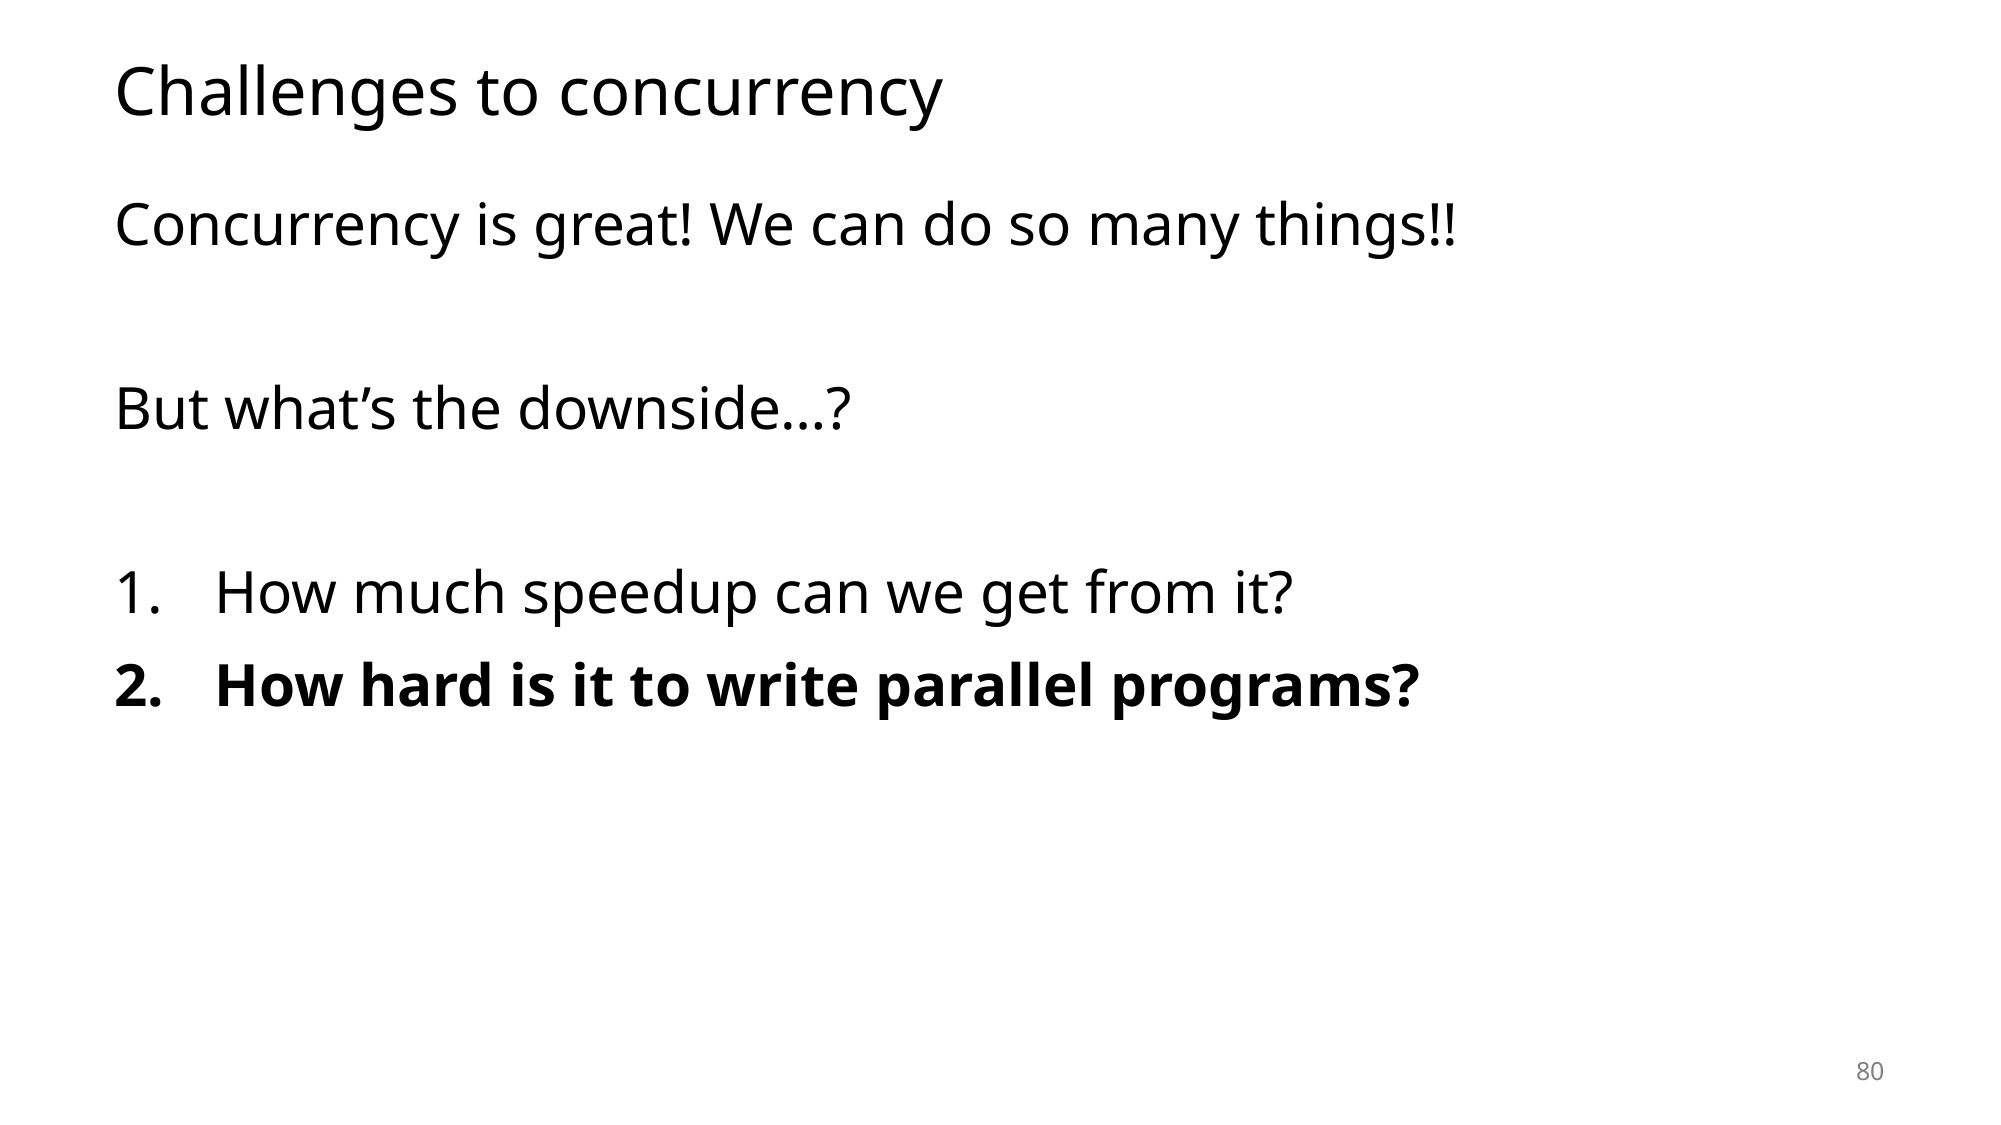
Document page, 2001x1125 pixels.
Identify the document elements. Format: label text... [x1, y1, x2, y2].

slide_number 80 [1749, 1042, 1900, 1103]
title Challenges to concurrency [99, 37, 1900, 150]
list Concurrency is great! We can do so many things!! But what’s the downside…? How much speedup can we get from it? How hard is it to write parallel programs? [99, 187, 1900, 1013]
